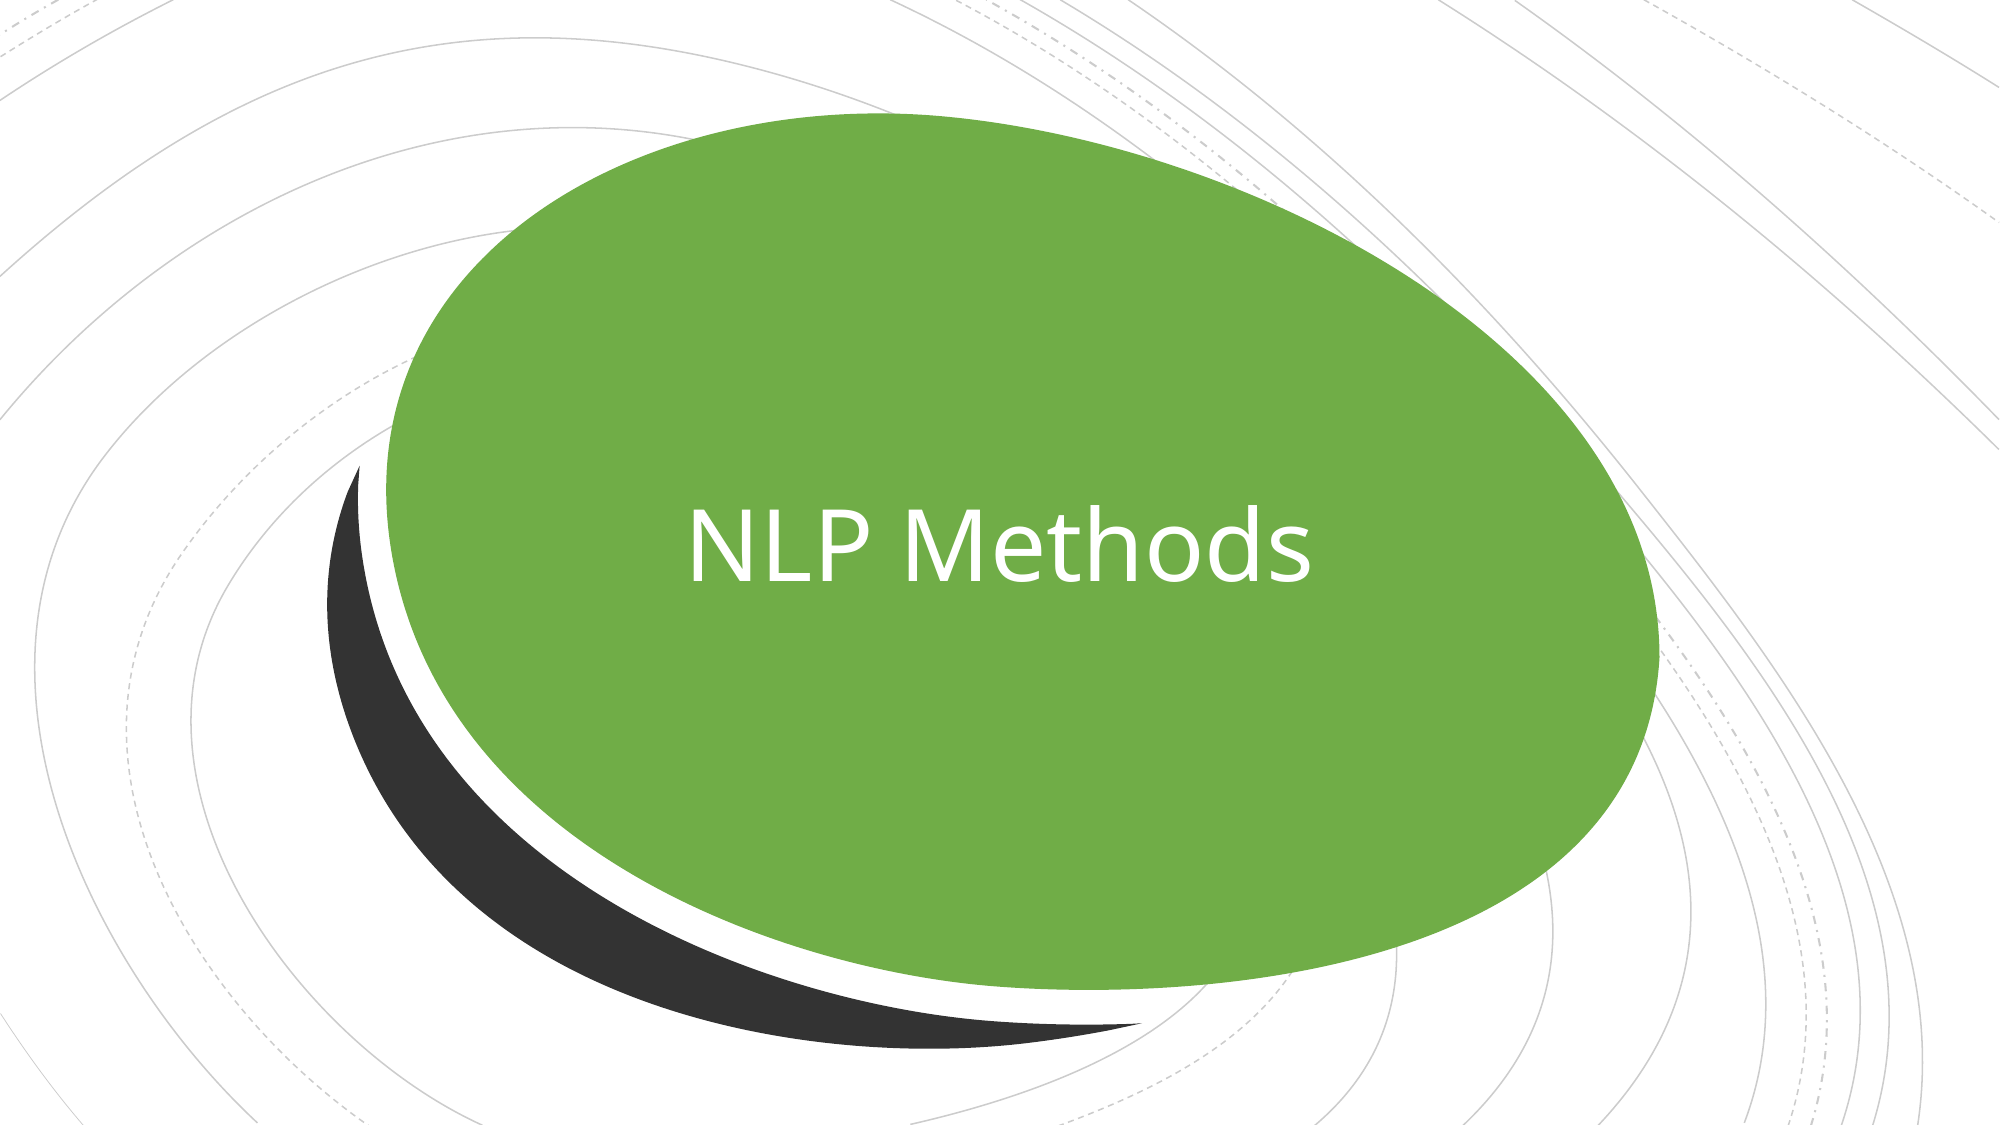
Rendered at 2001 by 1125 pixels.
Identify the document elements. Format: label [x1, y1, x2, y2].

text_box [0, 0, 1999, 1125]
